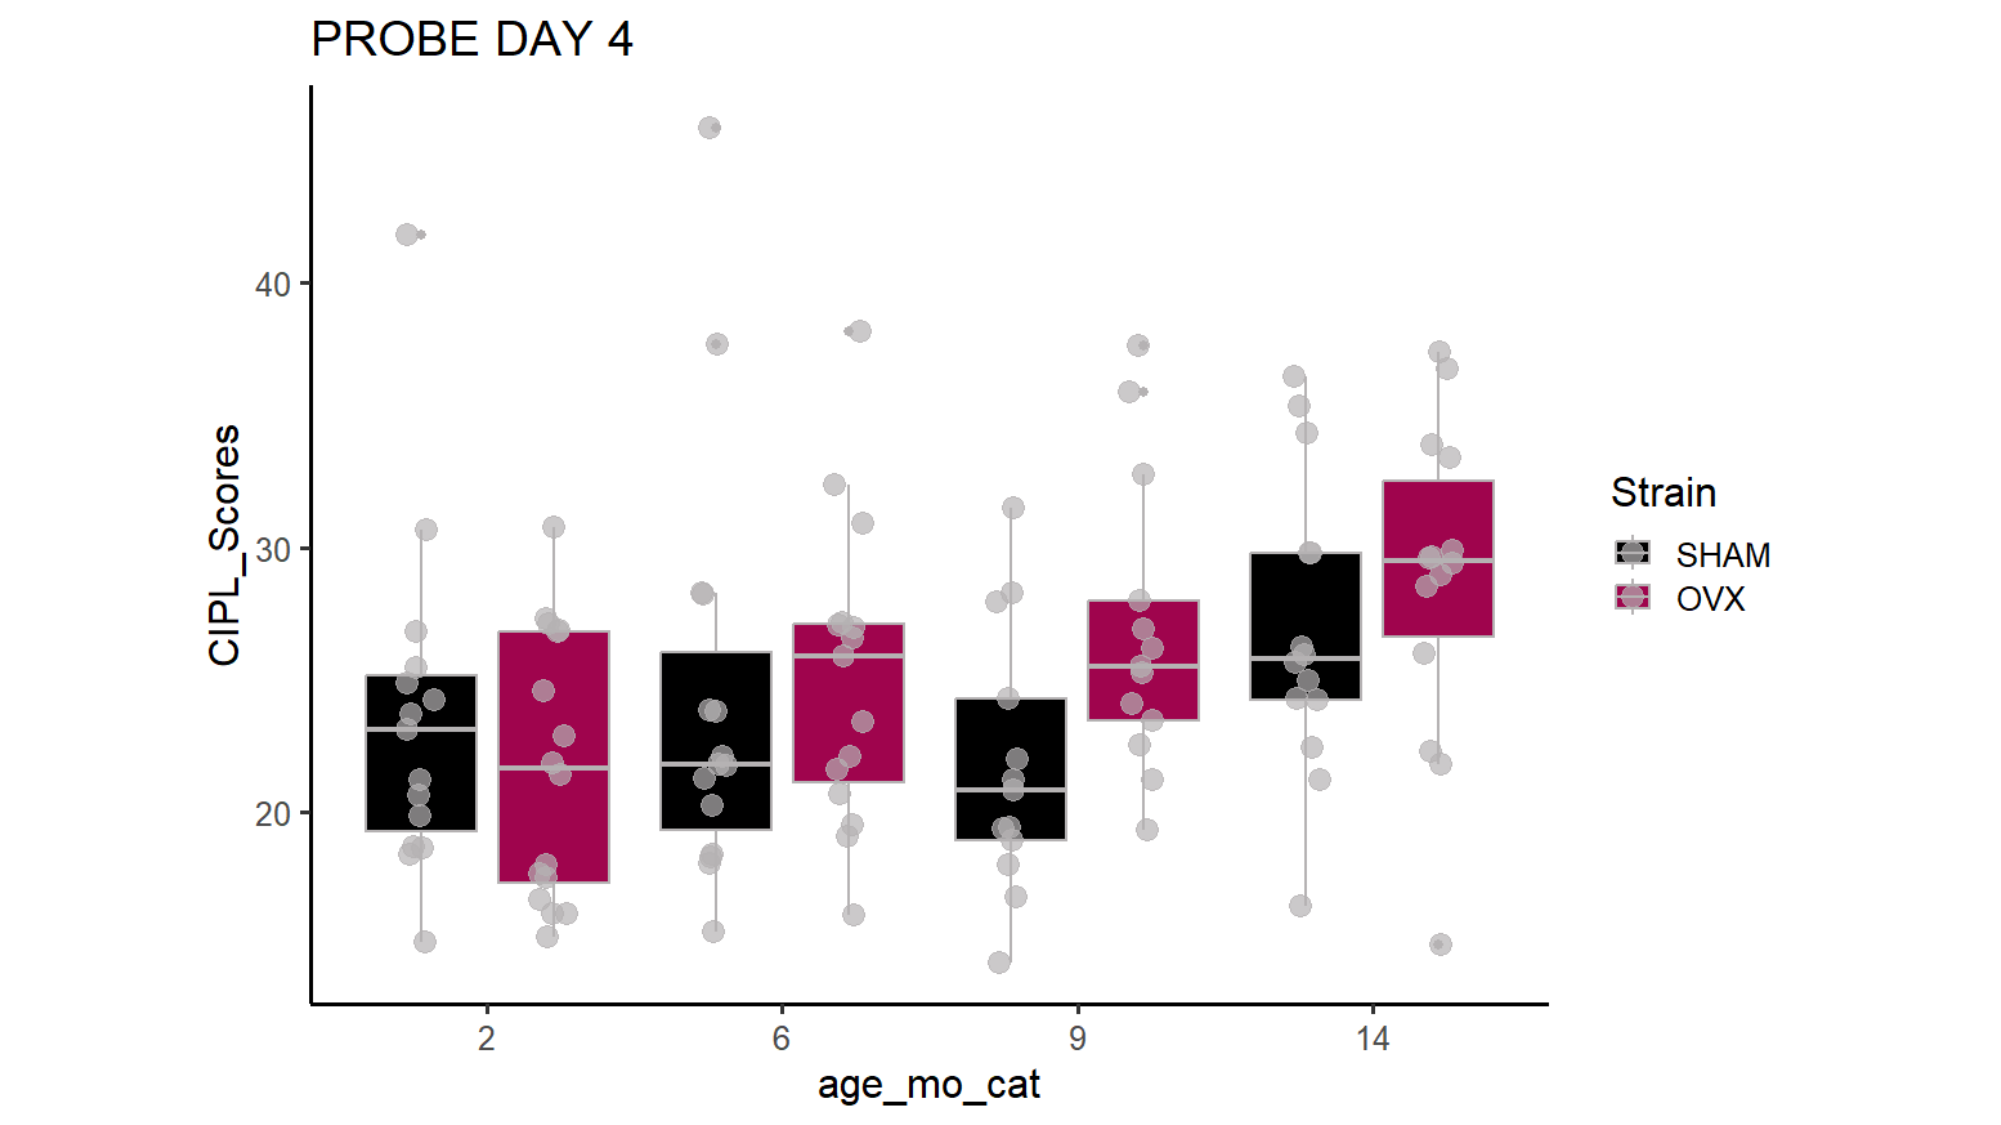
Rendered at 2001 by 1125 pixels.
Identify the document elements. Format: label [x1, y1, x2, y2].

picture [186, 0, 1814, 1125]
